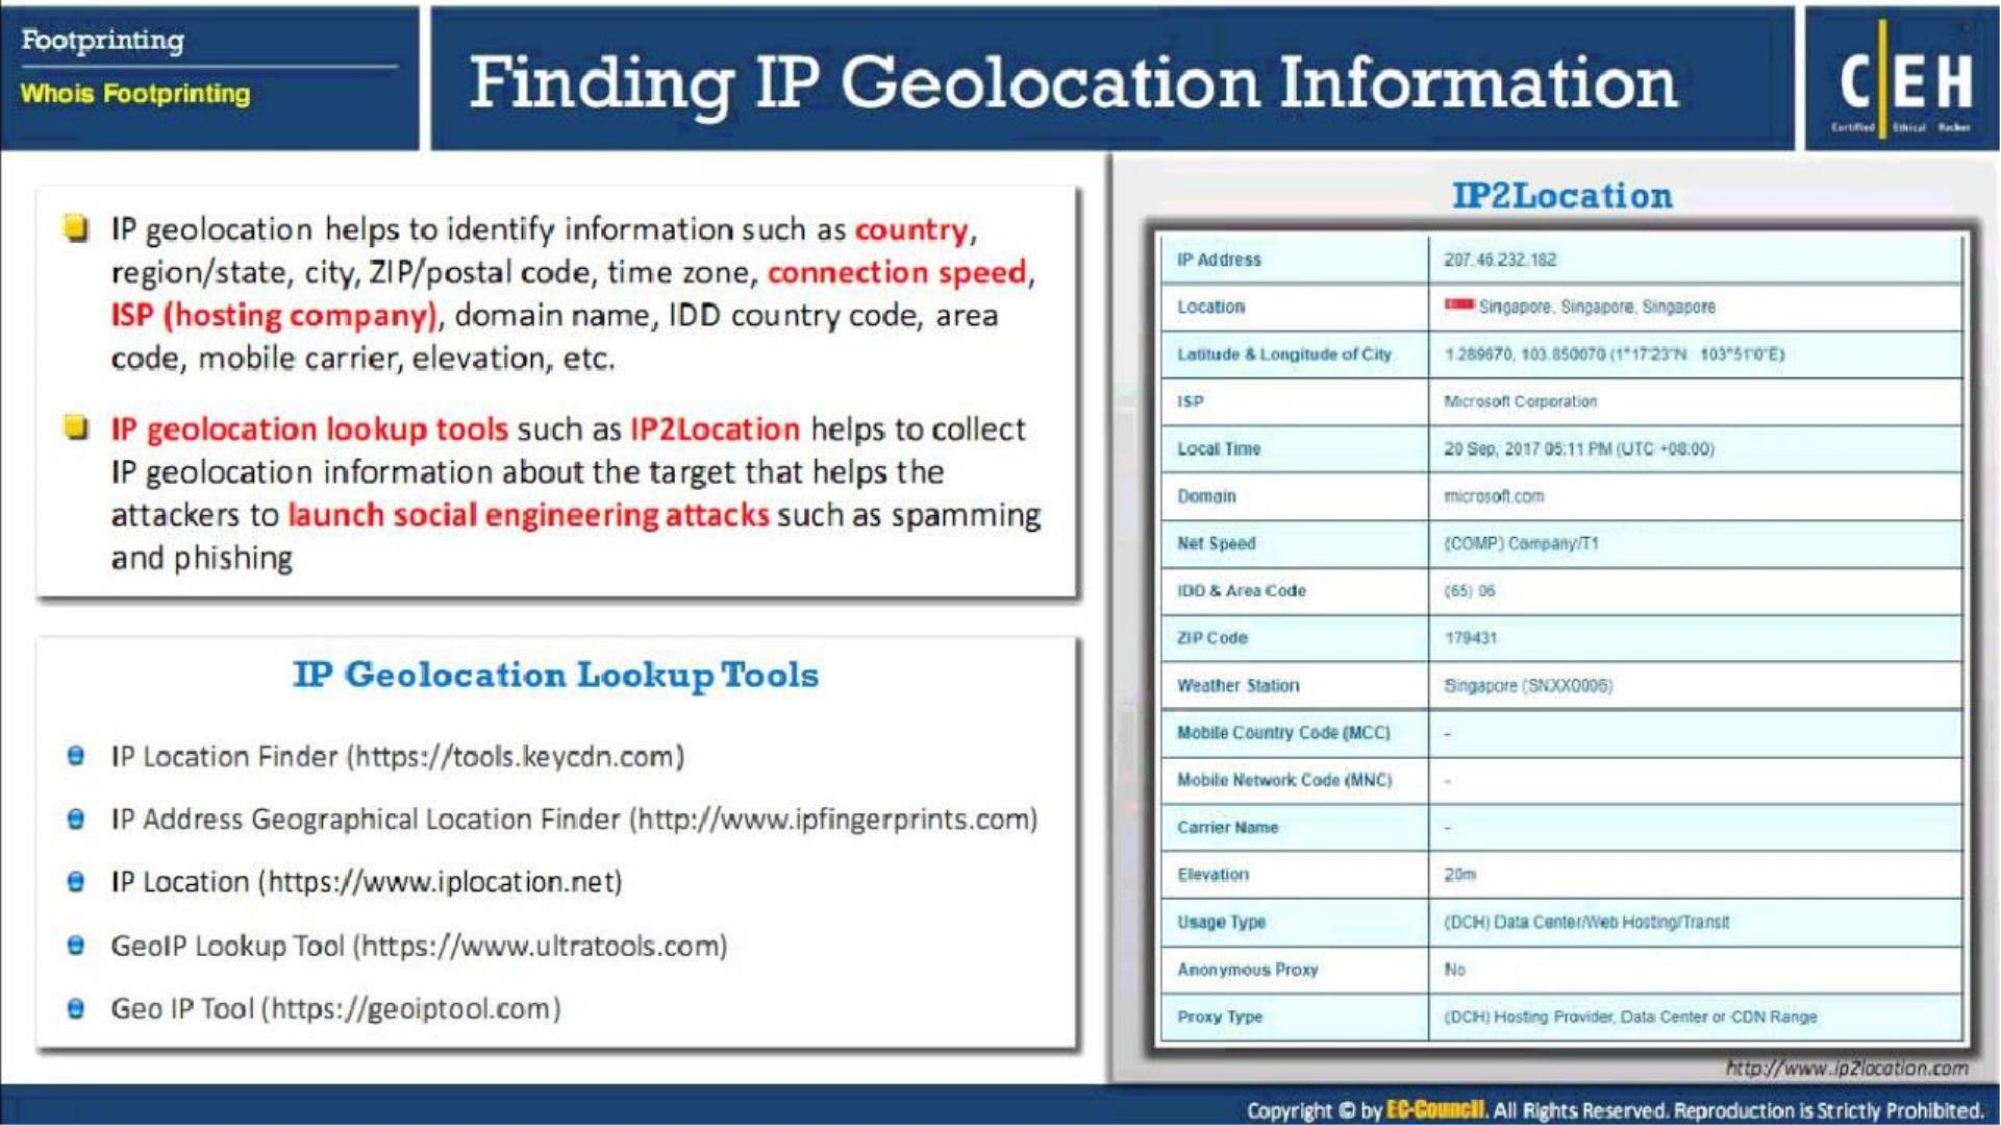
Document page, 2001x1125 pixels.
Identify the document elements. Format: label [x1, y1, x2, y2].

text_box [0, 0, 2000, 1125]
